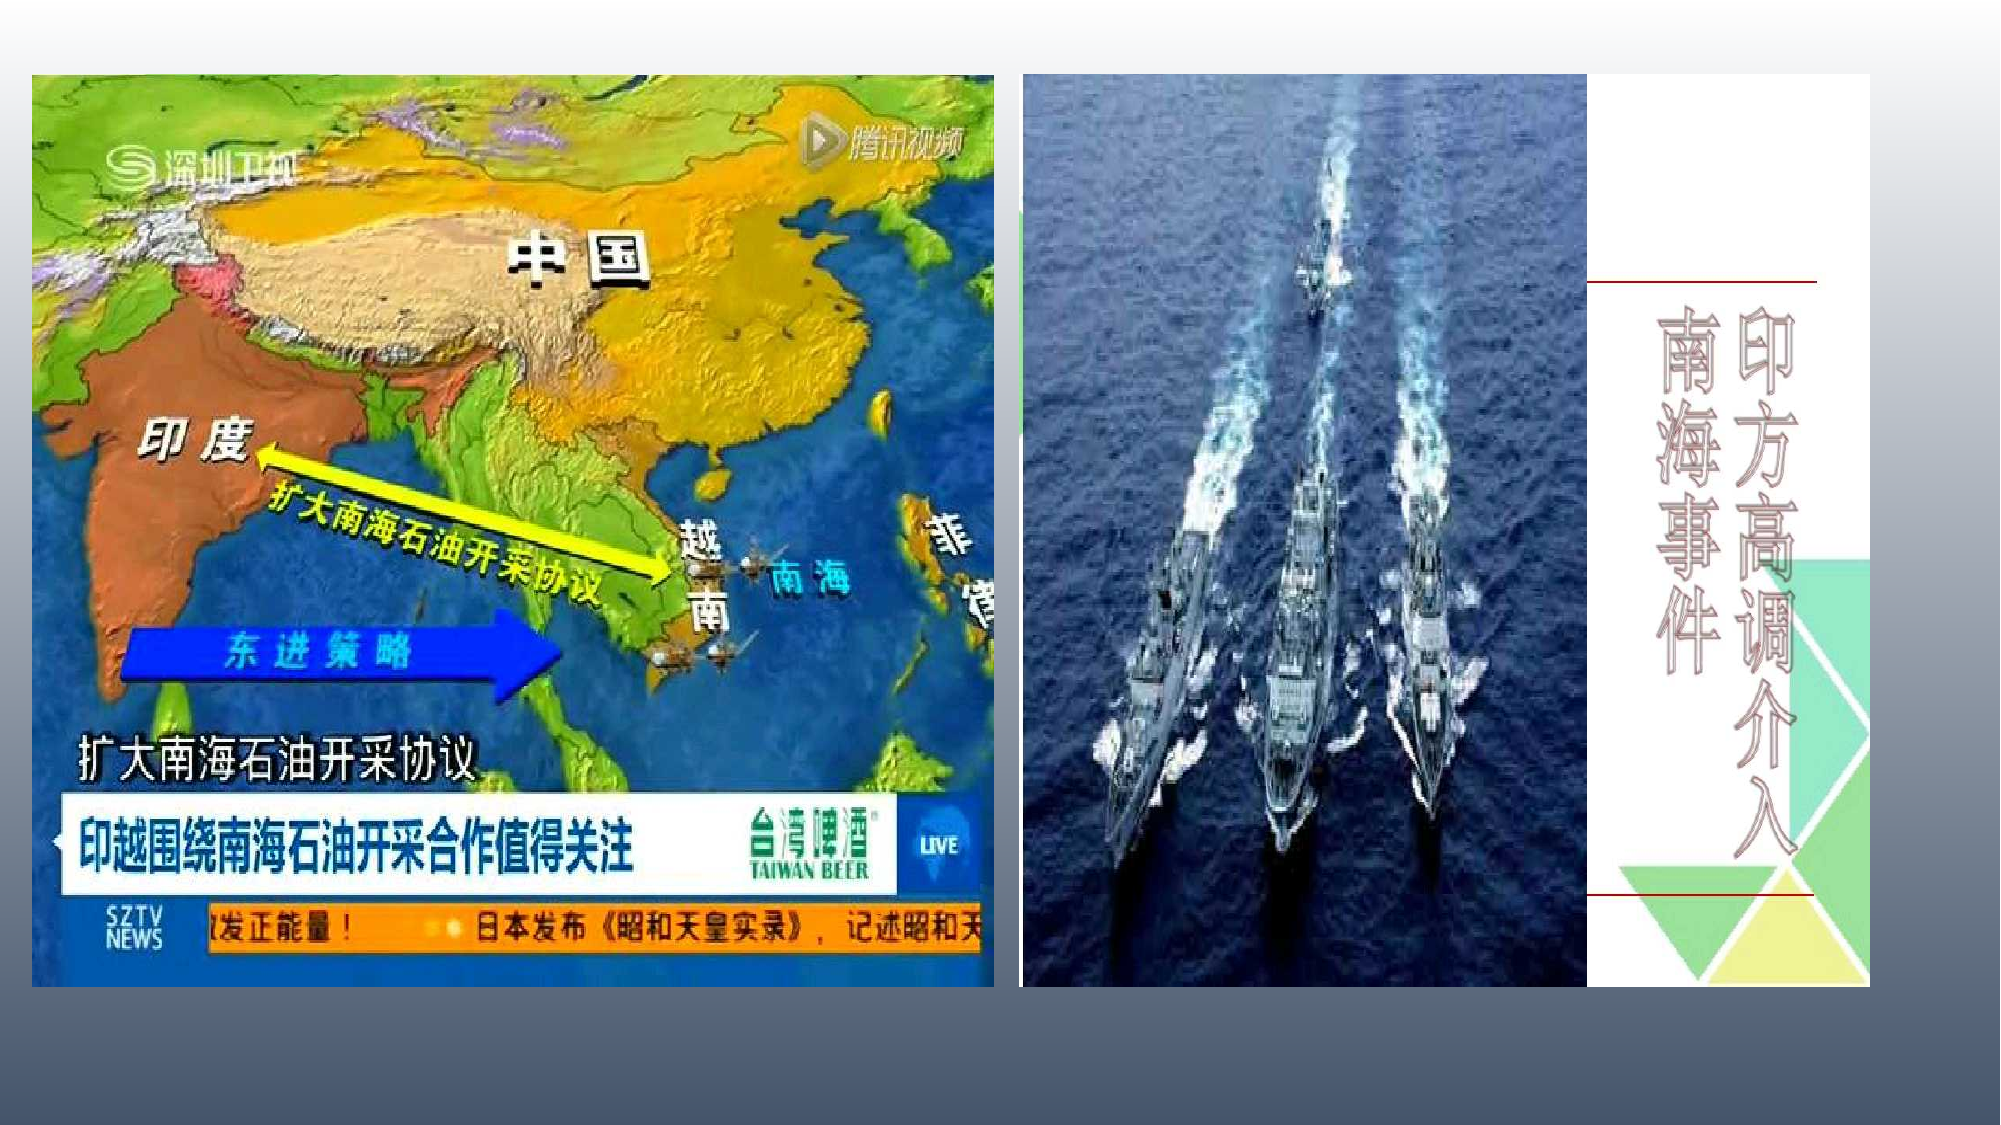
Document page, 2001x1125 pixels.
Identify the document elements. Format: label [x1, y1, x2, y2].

list [1019, 74, 1870, 987]
list [31, 74, 993, 987]
